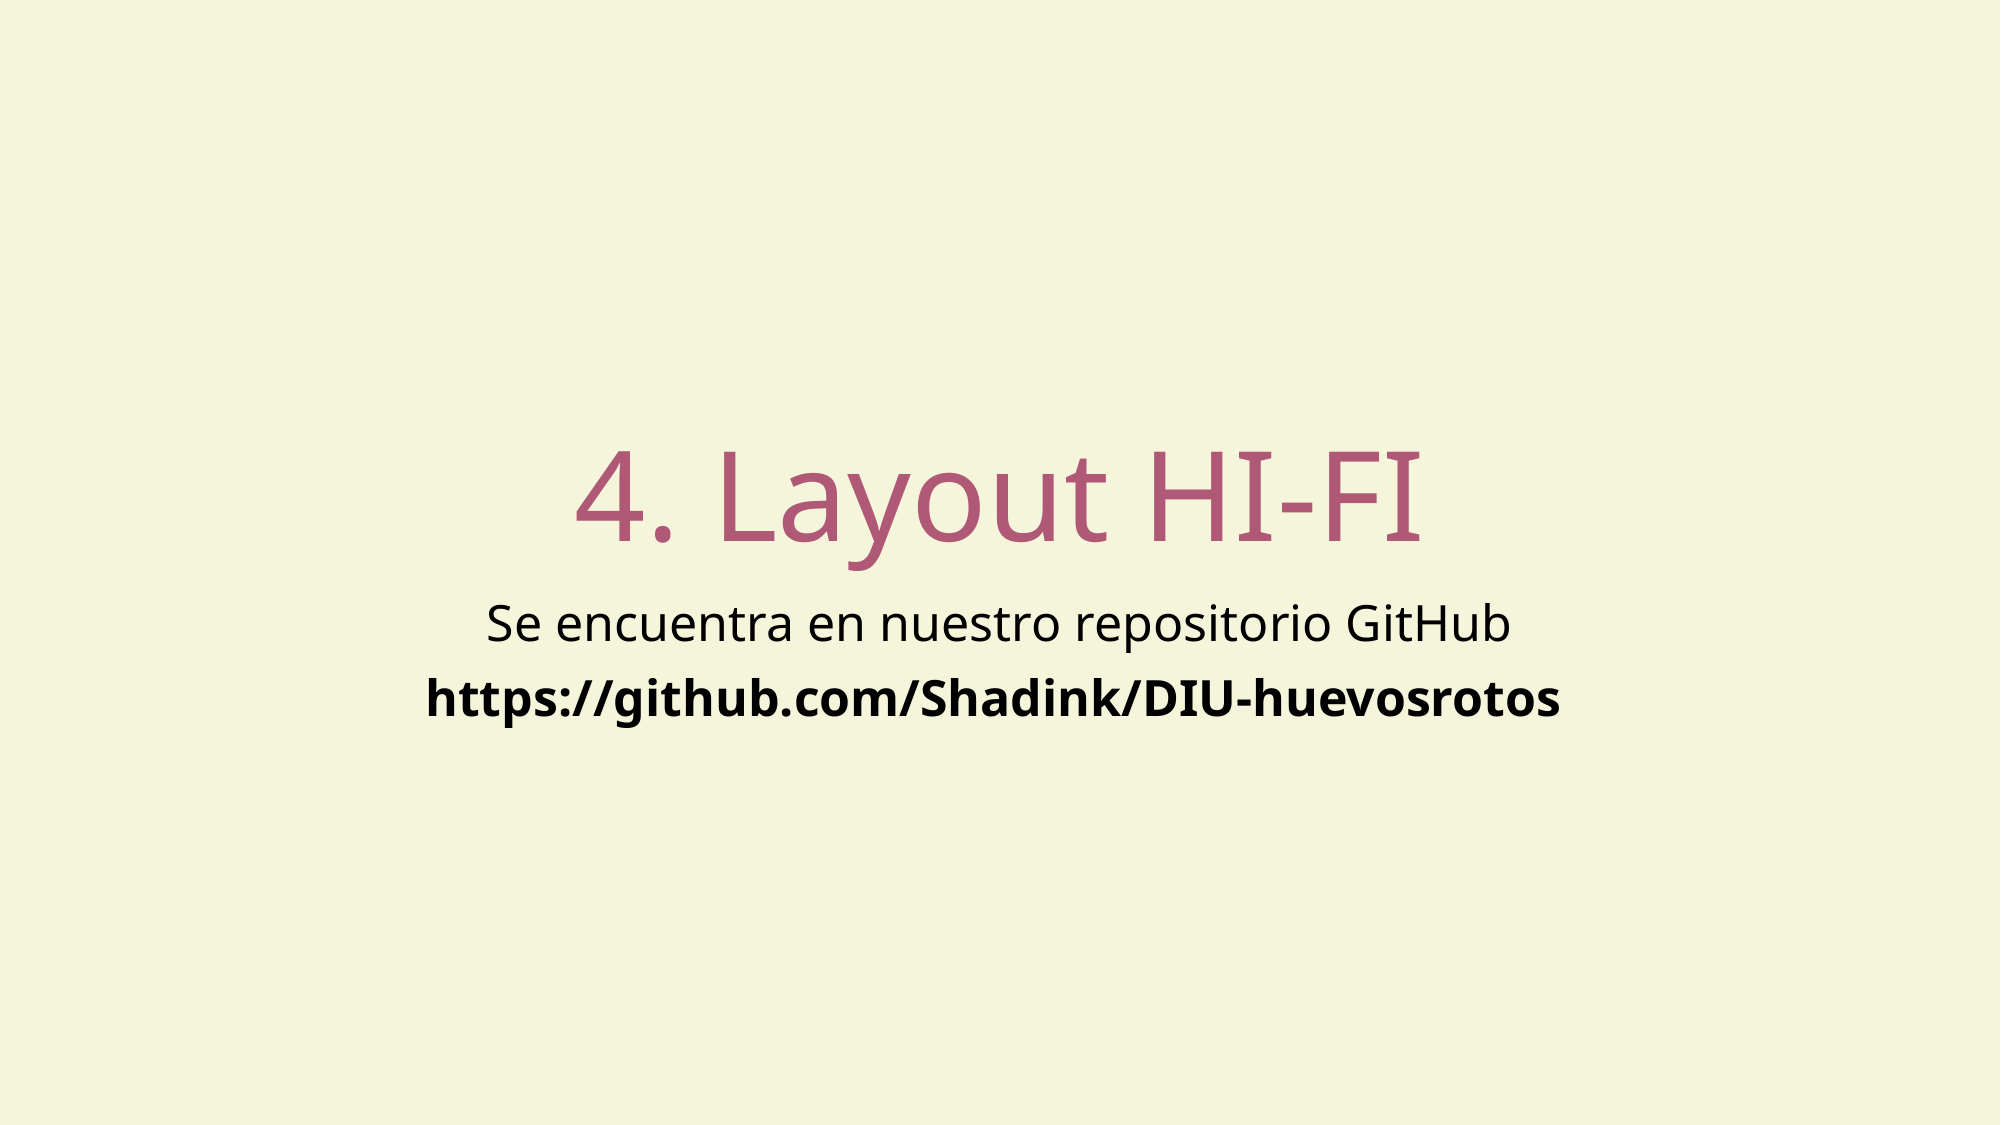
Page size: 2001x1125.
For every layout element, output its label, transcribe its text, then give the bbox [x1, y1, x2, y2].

subtitle Se encuentra en nuestro repositorio GitHub https://github.com/Shadink/DIU-huevosrotos [249, 590, 1750, 863]
title 4. Layout HI-FI [249, 184, 1750, 576]
